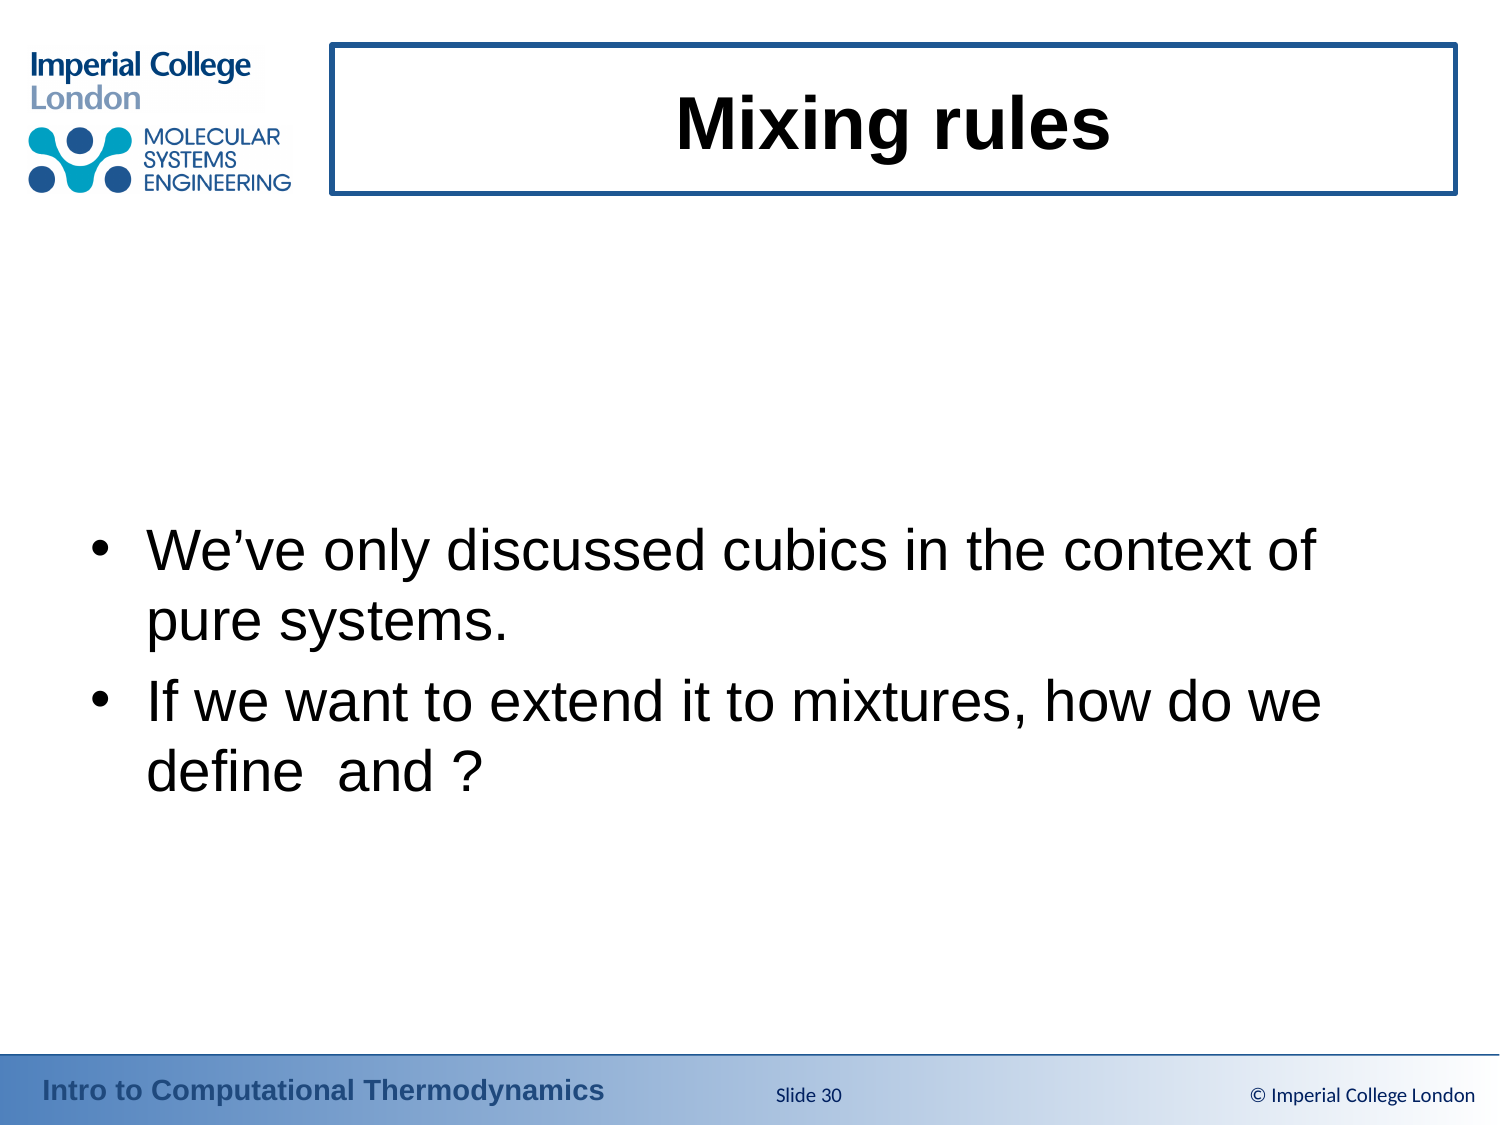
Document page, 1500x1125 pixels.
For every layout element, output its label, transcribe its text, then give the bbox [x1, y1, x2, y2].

picture [27, 45, 265, 113]
title Mixing rules [329, 42, 1458, 196]
footer © Imperial College London [1234, 1073, 1495, 1115]
slide_number Slide 30 [667, 1073, 952, 1115]
picture [27, 125, 293, 194]
